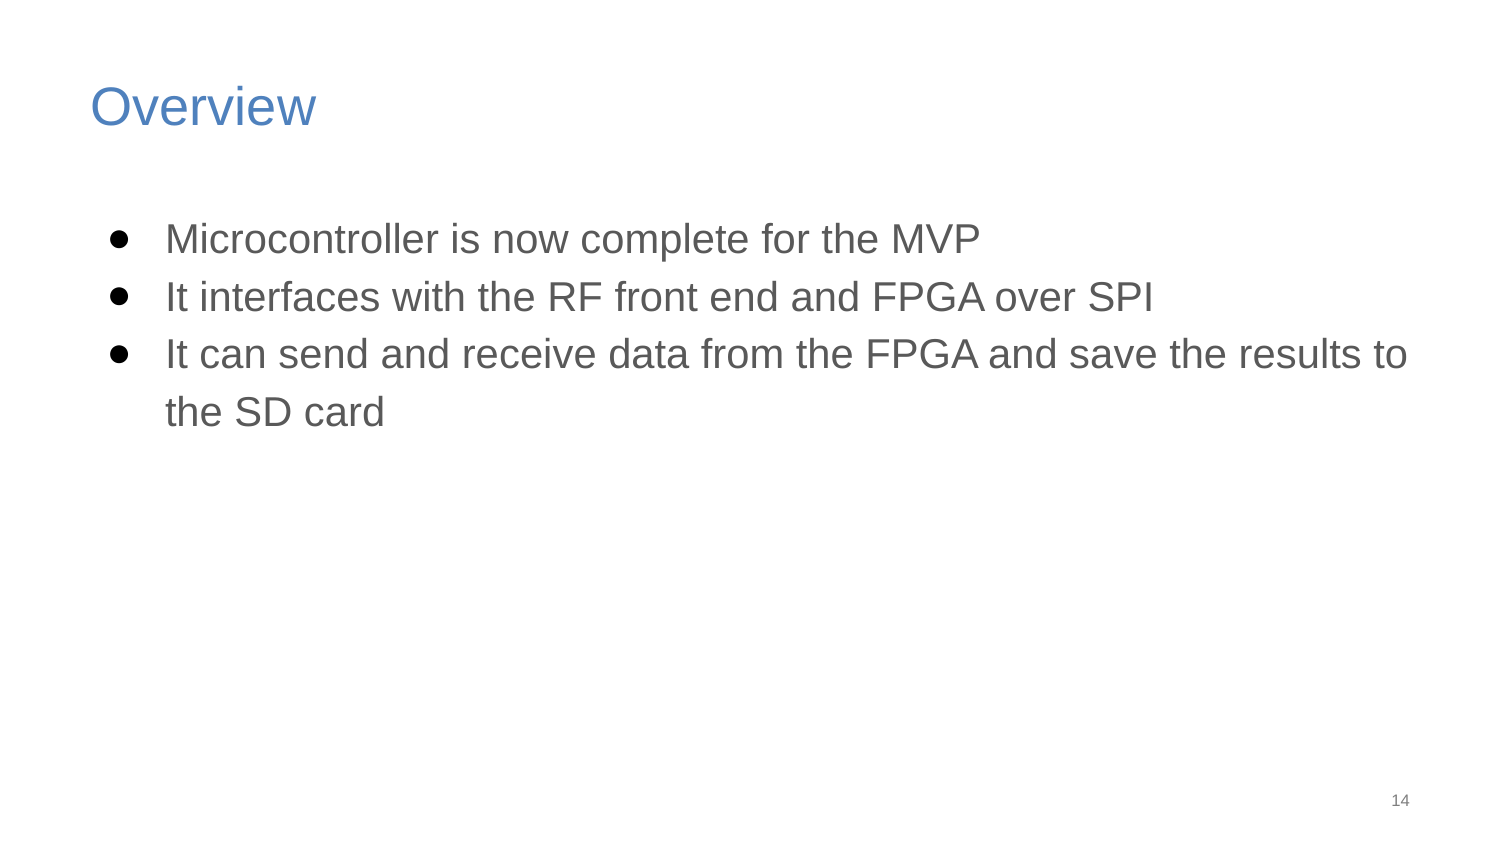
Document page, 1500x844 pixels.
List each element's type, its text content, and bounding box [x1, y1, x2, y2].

title Overview [75, 33, 1425, 175]
slide_number ‹#› [1200, 782, 1425, 827]
list Microcontroller is now complete for the MVP It interfaces with the RF front end and FPGA over SPI It can send and receive data from the FPGA and save the results to the SD card [75, 196, 1472, 754]
